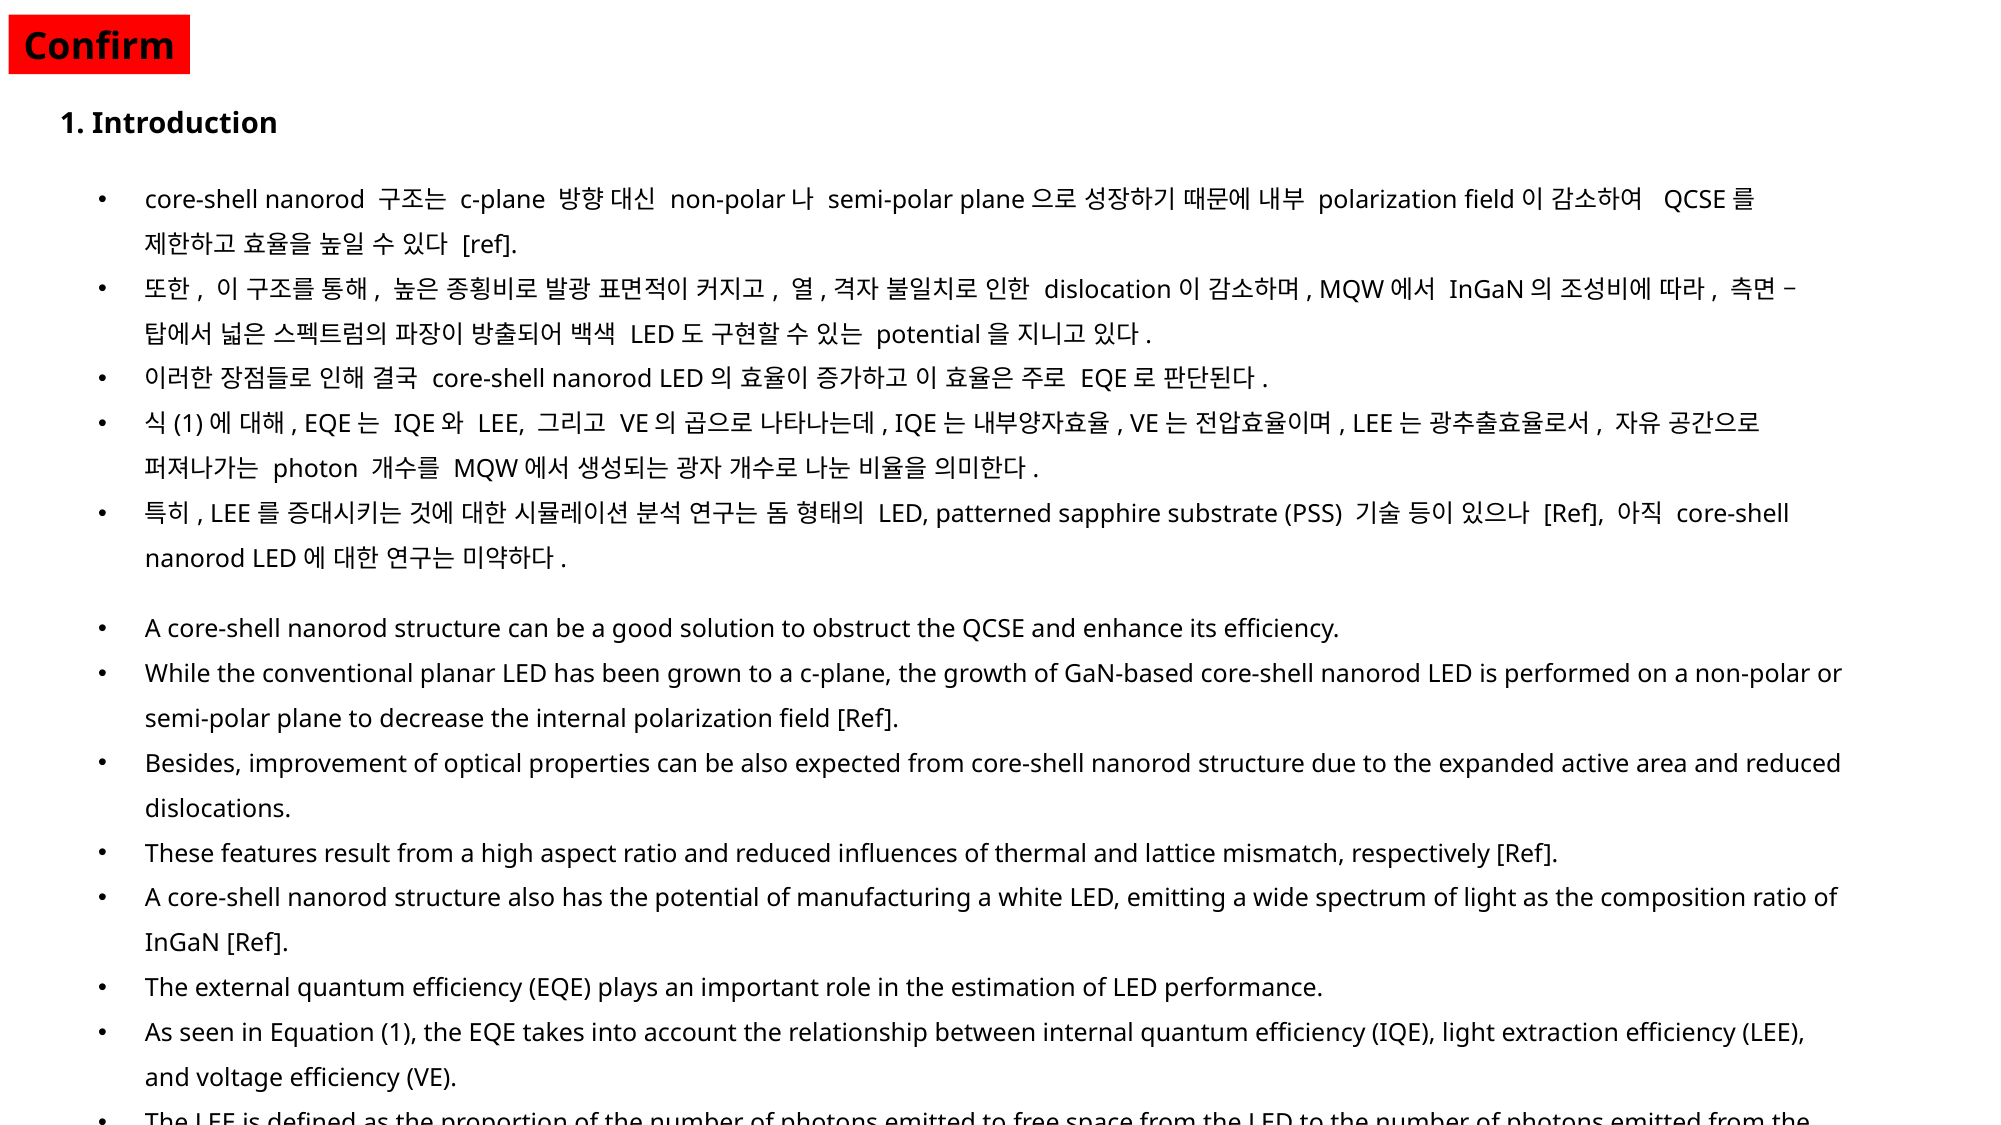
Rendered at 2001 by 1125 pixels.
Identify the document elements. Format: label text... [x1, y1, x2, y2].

text_box Confirm [8, 14, 190, 75]
text_box core-shell nanorod 구조는 c-plane 방향 대신 non-polar나 semi-polar plane으로 성장하기 때문에 내부 polarization field이 감소하여 QCSE를 제한하고 효율을 높일 수 있다 [ref]. 또한, 이 구조를 통해, 높은 종횡비로 발광 표면적이 커지고, 열,격자 불일치로 인한 dislocation이 감소하며, MQW에서 InGaN의 조성비에 따라, 측면 – 탑에서 넓은 스펙트럼의 파장이 방출되어 백색 LED도 구현할 수 있는 potential을 지니고 있다. 이러한 장점들로 인해 결국 core-shell nanorod LED의 효율이 증가하고 이 효율은 주로 EQE로 판단된다. 식(1)에 대해, EQE는 IQE와 LEE, 그리고 VE의 곱으로 나타나는데, IQE는 내부양자효율, VE는 전압효율이며, LEE는 광추출효율로서, 자유 공간으로 퍼져나가는 photon 개수를 MQW에서 생성되는 광자 개수로 나눈 비율을 의미한다. 특히, LEE를 증대시키는 것에 대한 시뮬레이션 분석 연구는 돔 형태의 LED, patterned sapphire substrate (PSS) 기술 등이 있으나 [Ref], 아직 core-shell nanorod LED에 대한 연구는 미약하다. [83, 161, 1866, 580]
text_box A core-shell nanorod structure can be a good solution to obstruct the QCSE and enhance its efficiency. While the conventional planar LED has been grown to a c-plane, the growth of GaN-based core-shell nanorod LED is performed on a non-polar or semi-polar plane to decrease the internal polarization field [Ref]. Besides, improvement of optical properties can be also expected from core-shell nanorod structure due to the expanded active area and reduced dislocations. These features result from a high aspect ratio and reduced influences of thermal and lattice mismatch, respectively [Ref]. A core-shell nanorod structure also has the potential of manufacturing a white LED, emitting a wide spectrum of light as the composition ratio of InGaN [Ref]. The external quantum efficiency (EQE) plays an important role in the estimation of LED performance. As seen in Equation (1), the EQE takes into account the relationship between internal quantum efficiency (IQE), light extraction efficiency (LEE), and voltage efficiency (VE). The LEE is defined as the proportion of the number of photons emitted to free space from the LED to the number of photons emitted from the active region inside the LED. [83, 590, 1866, 1125]
text_box 1. Introduction [45, 97, 1589, 148]
